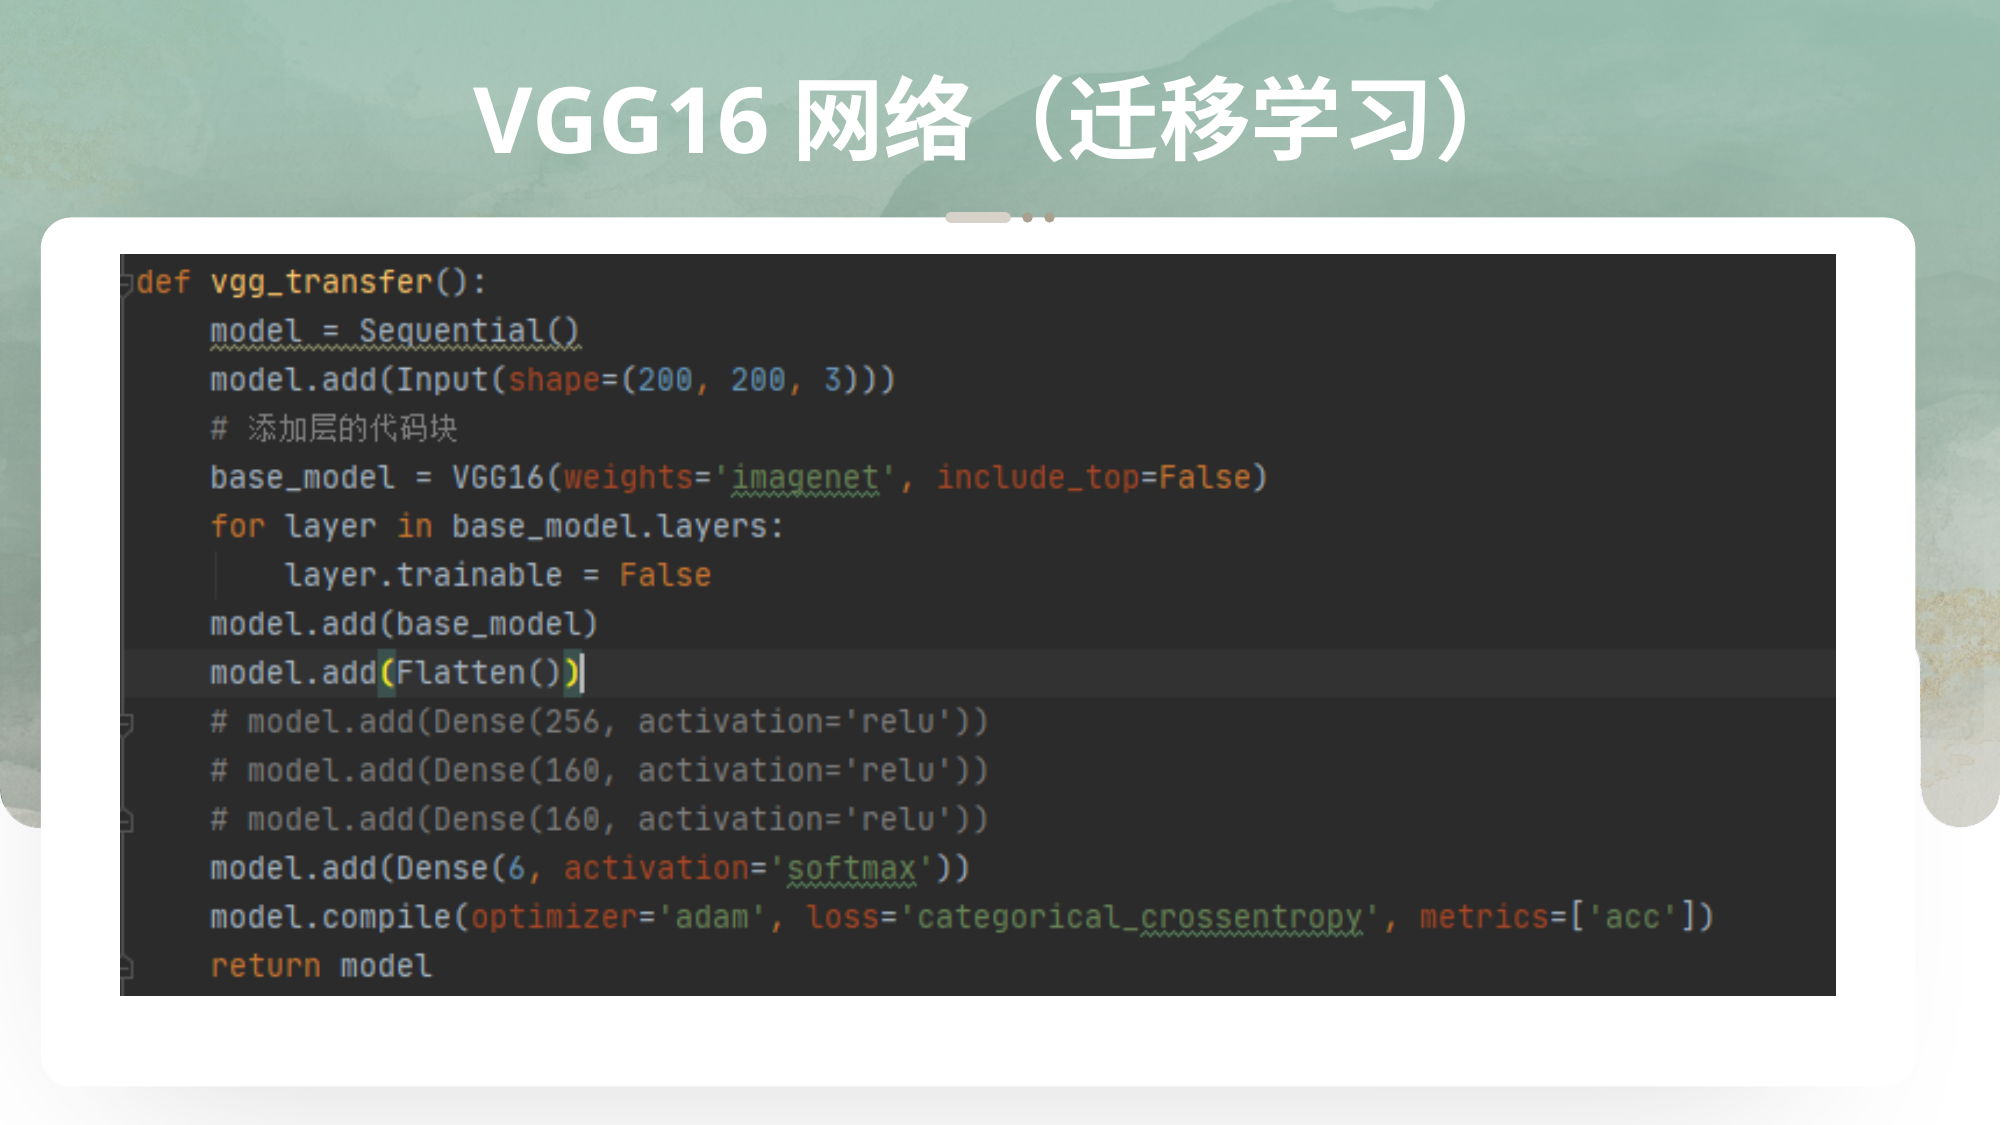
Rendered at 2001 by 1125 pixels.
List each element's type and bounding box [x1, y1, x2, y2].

text_box [39, 829, 1917, 1088]
picture [0, 0, 2000, 996]
